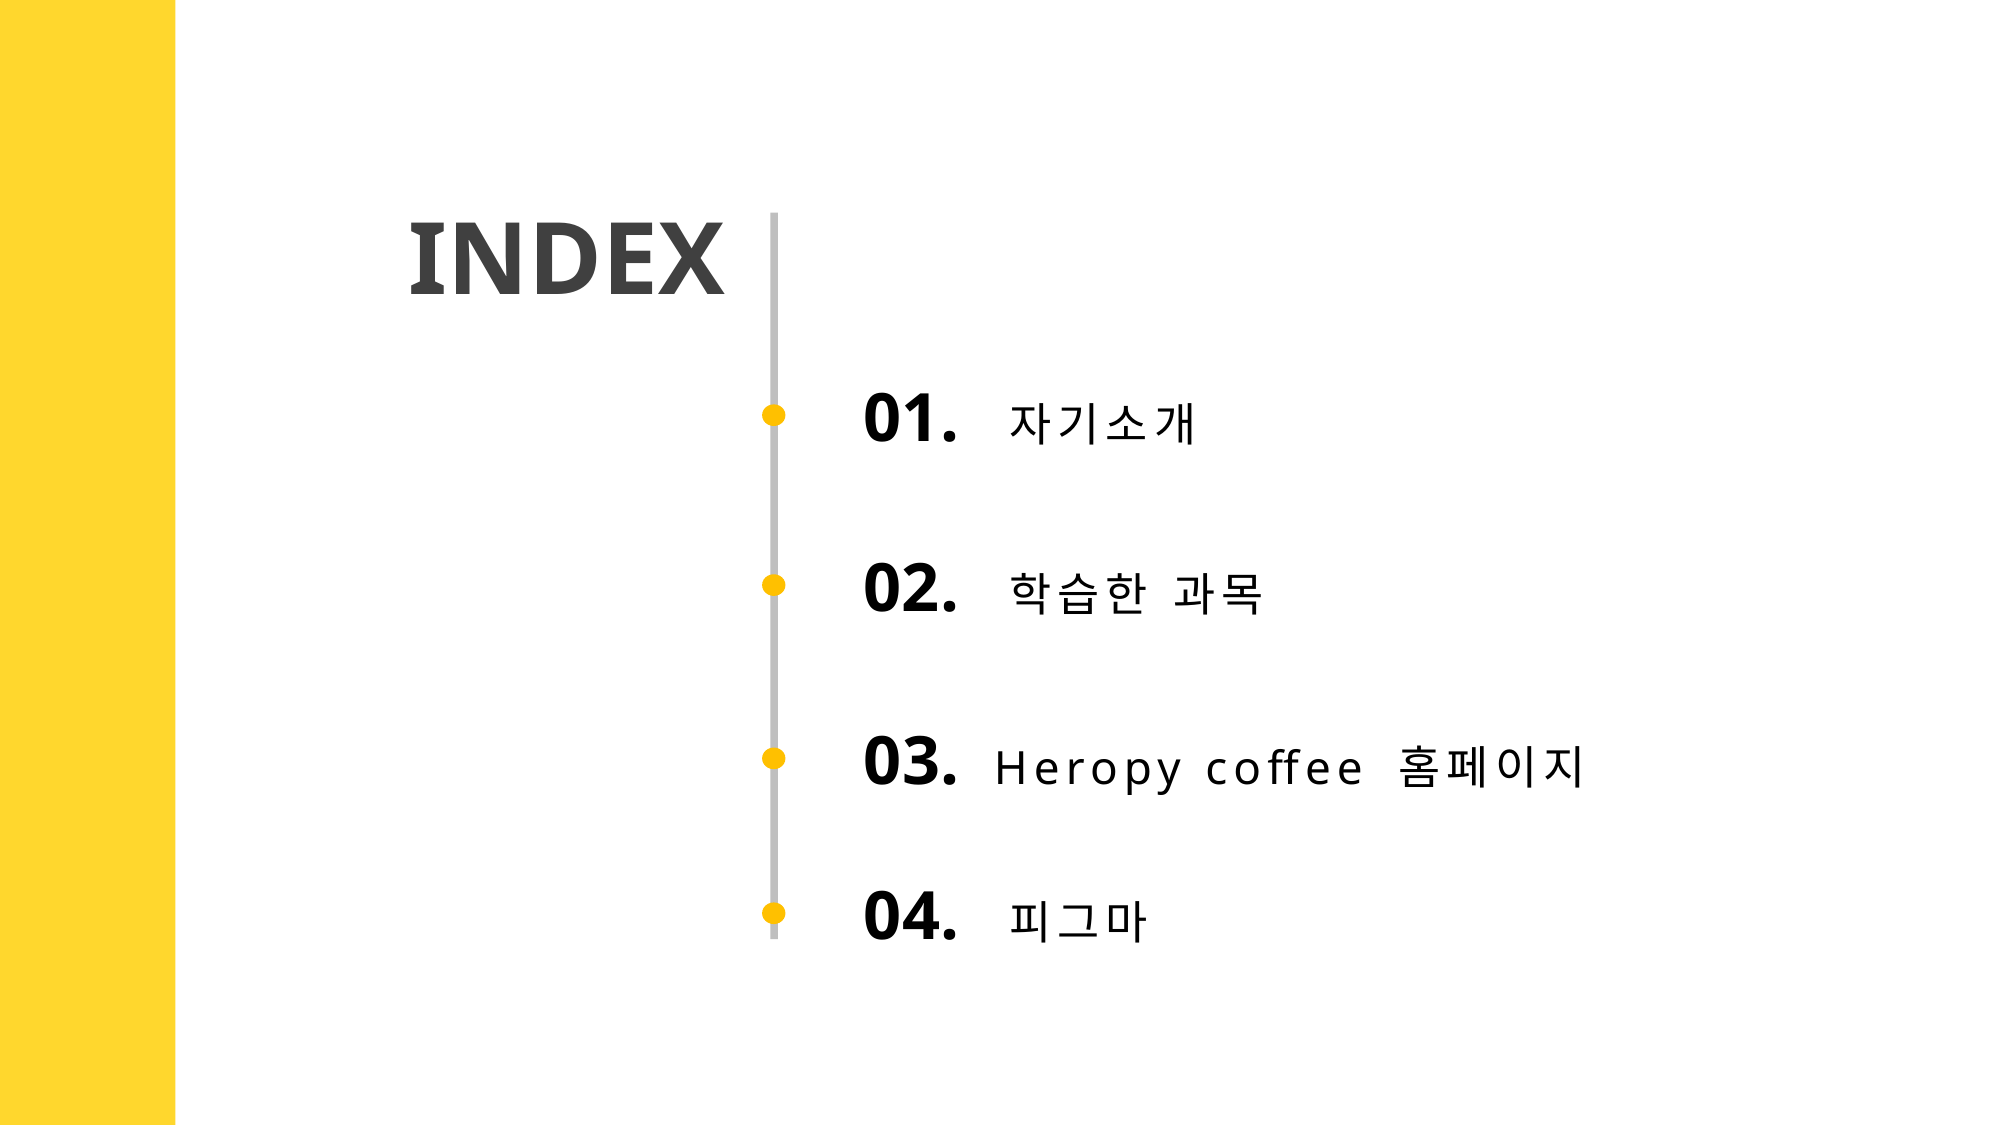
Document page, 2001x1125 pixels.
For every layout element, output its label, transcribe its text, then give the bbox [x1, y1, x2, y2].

text_box [761, 573, 787, 597]
text_box [761, 403, 787, 428]
text_box INDEX [393, 187, 771, 323]
text_box [769, 925, 779, 940]
text_box 03. Heropy coffee 홈페이지 [848, 710, 1721, 806]
text_box [769, 770, 779, 902]
text_box [761, 901, 787, 926]
text_box [0, 0, 176, 1125]
text_box 01. 자기소개 [848, 367, 1364, 463]
text_box 04. 피그마 [848, 865, 1721, 961]
text_box [769, 597, 779, 747]
text_box [761, 746, 787, 771]
text_box [769, 212, 779, 404]
text_box 02. 학습한 과목 [848, 537, 1684, 632]
text_box [769, 427, 779, 573]
